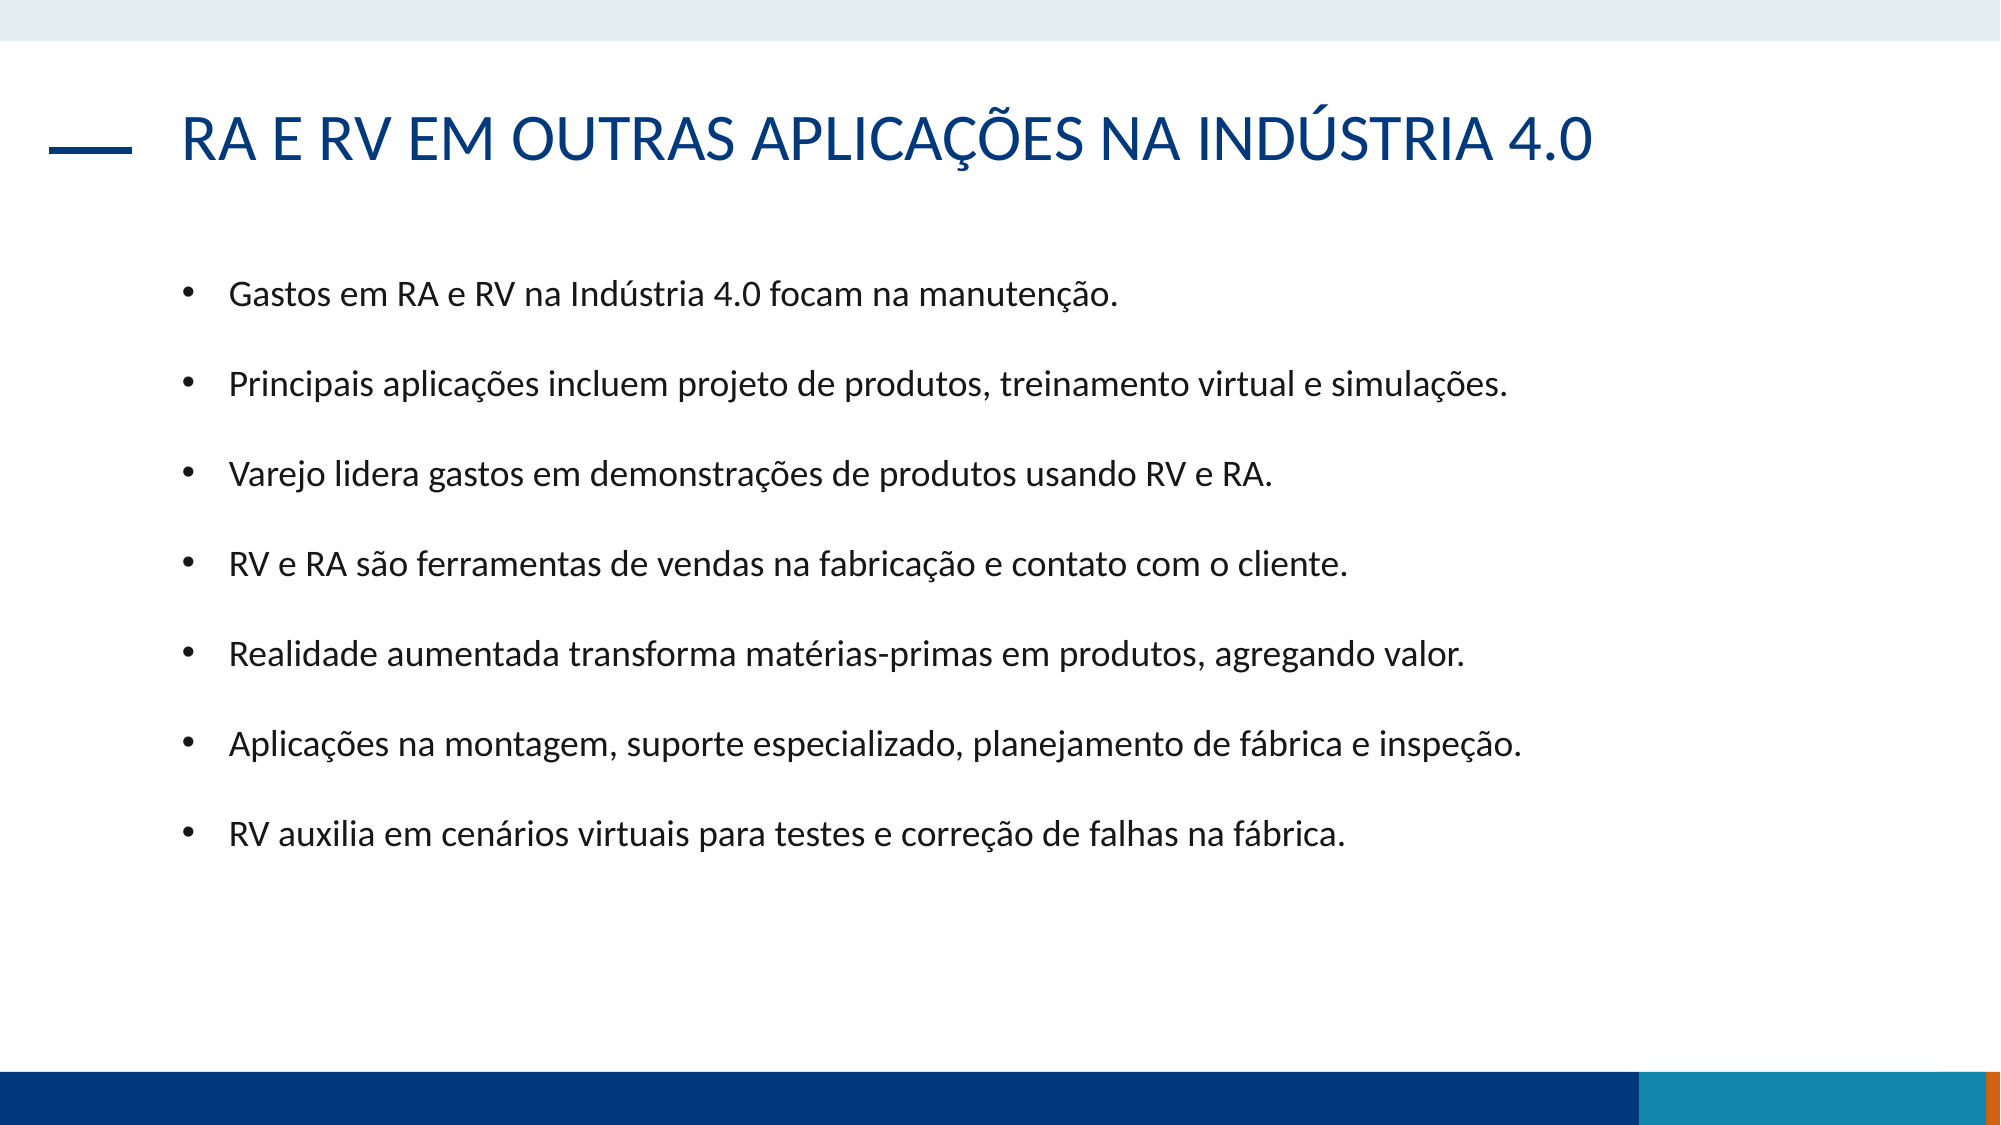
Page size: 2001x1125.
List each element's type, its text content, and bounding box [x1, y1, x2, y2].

list RA E RV EM OUTRAS APLICAÇÕES NA INDÚSTRIA 4.0 [167, 95, 1833, 237]
text_box Gastos em RA e RV na Indústria 4.0 focam na manutenção. Principais aplicações incluem projeto de produtos, treinamento virtual e simulações. Varejo lidera gastos em demonstrações de produtos usando RV e RA. RV e RA são ferramentas de vendas na fabricação e contato com o cliente. Realidade aumentada transforma matérias-primas em produtos, agregando valor. Aplicações na montagem, suporte especializado, planejamento de fábrica e inspeção. RV auxilia em cenários virtuais para testes e correção de falhas na fábrica. [167, 261, 1713, 861]
